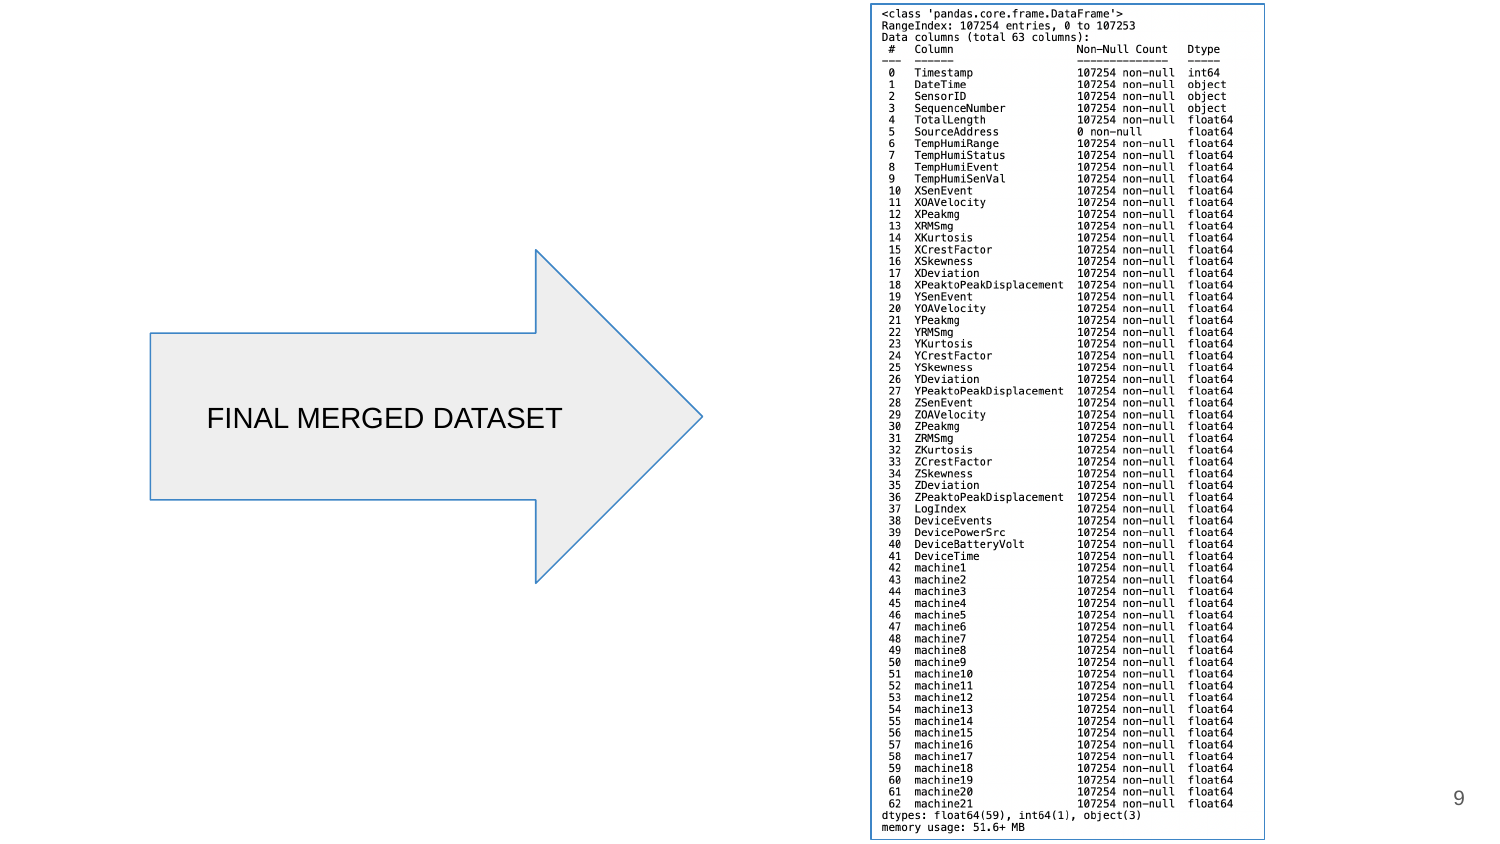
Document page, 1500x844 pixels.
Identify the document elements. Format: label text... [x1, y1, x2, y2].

text_box FINAL MERGED DATASET [150, 249, 703, 584]
picture [871, 4, 1264, 840]
slide_number ‹#› [1389, 764, 1480, 830]
